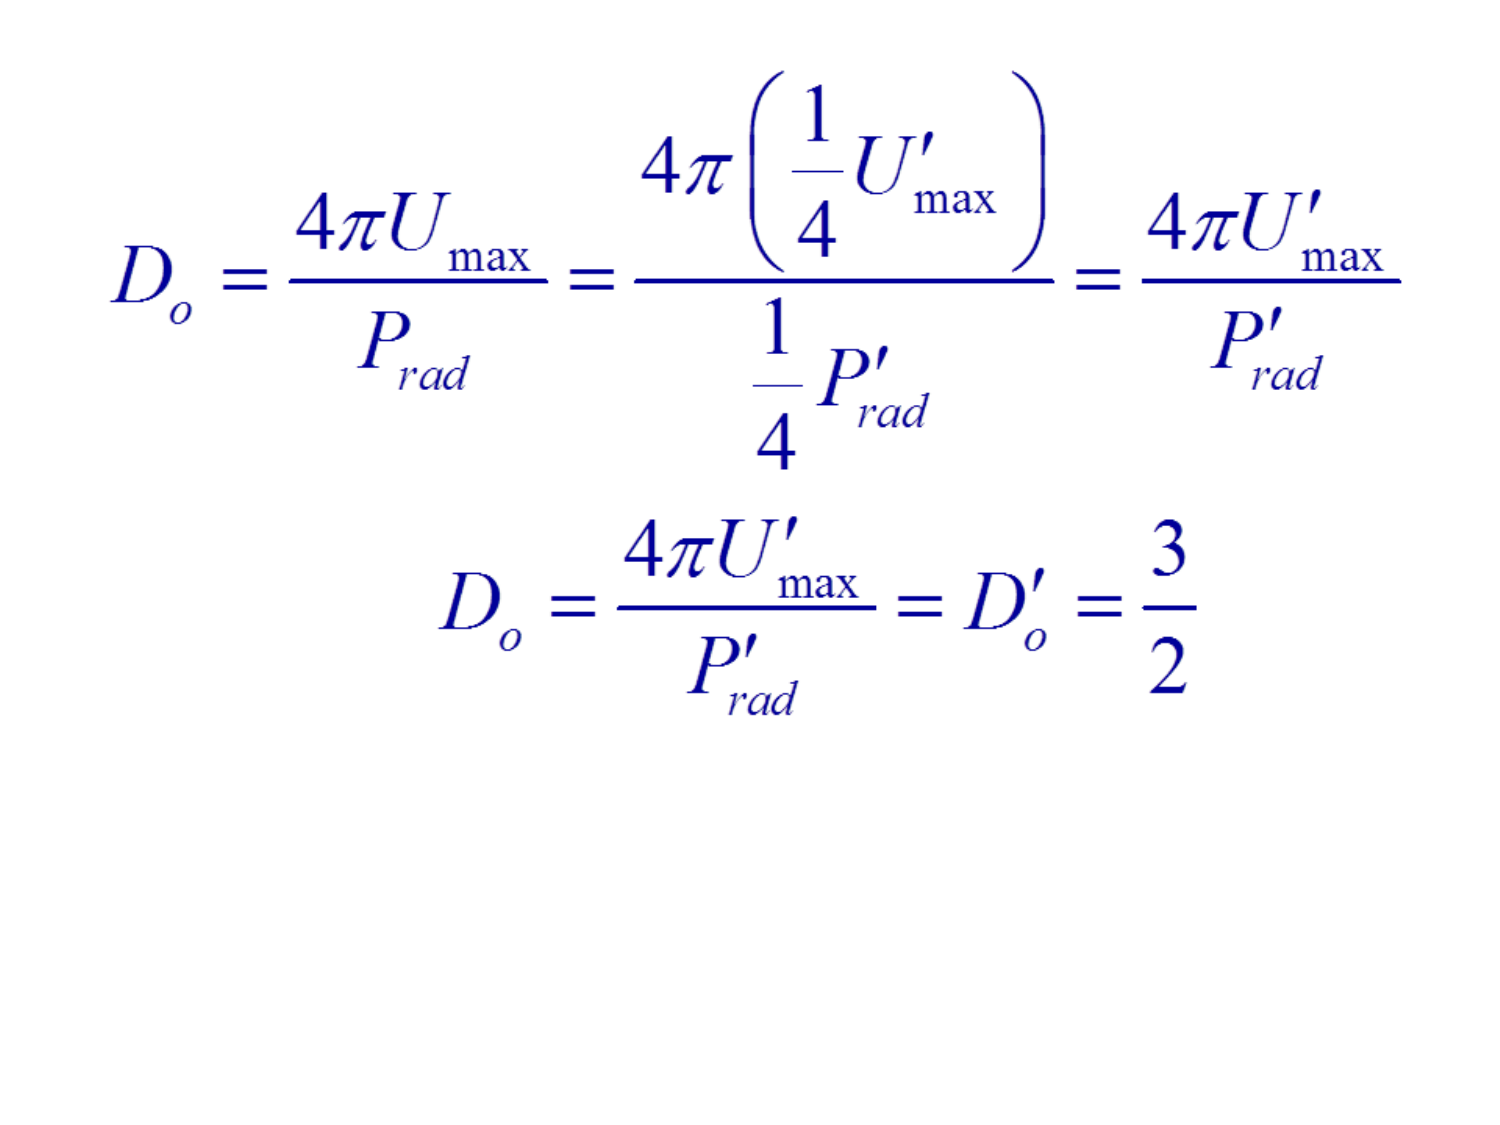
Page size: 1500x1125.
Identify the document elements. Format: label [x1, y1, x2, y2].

picture [0, 0, 1500, 738]
